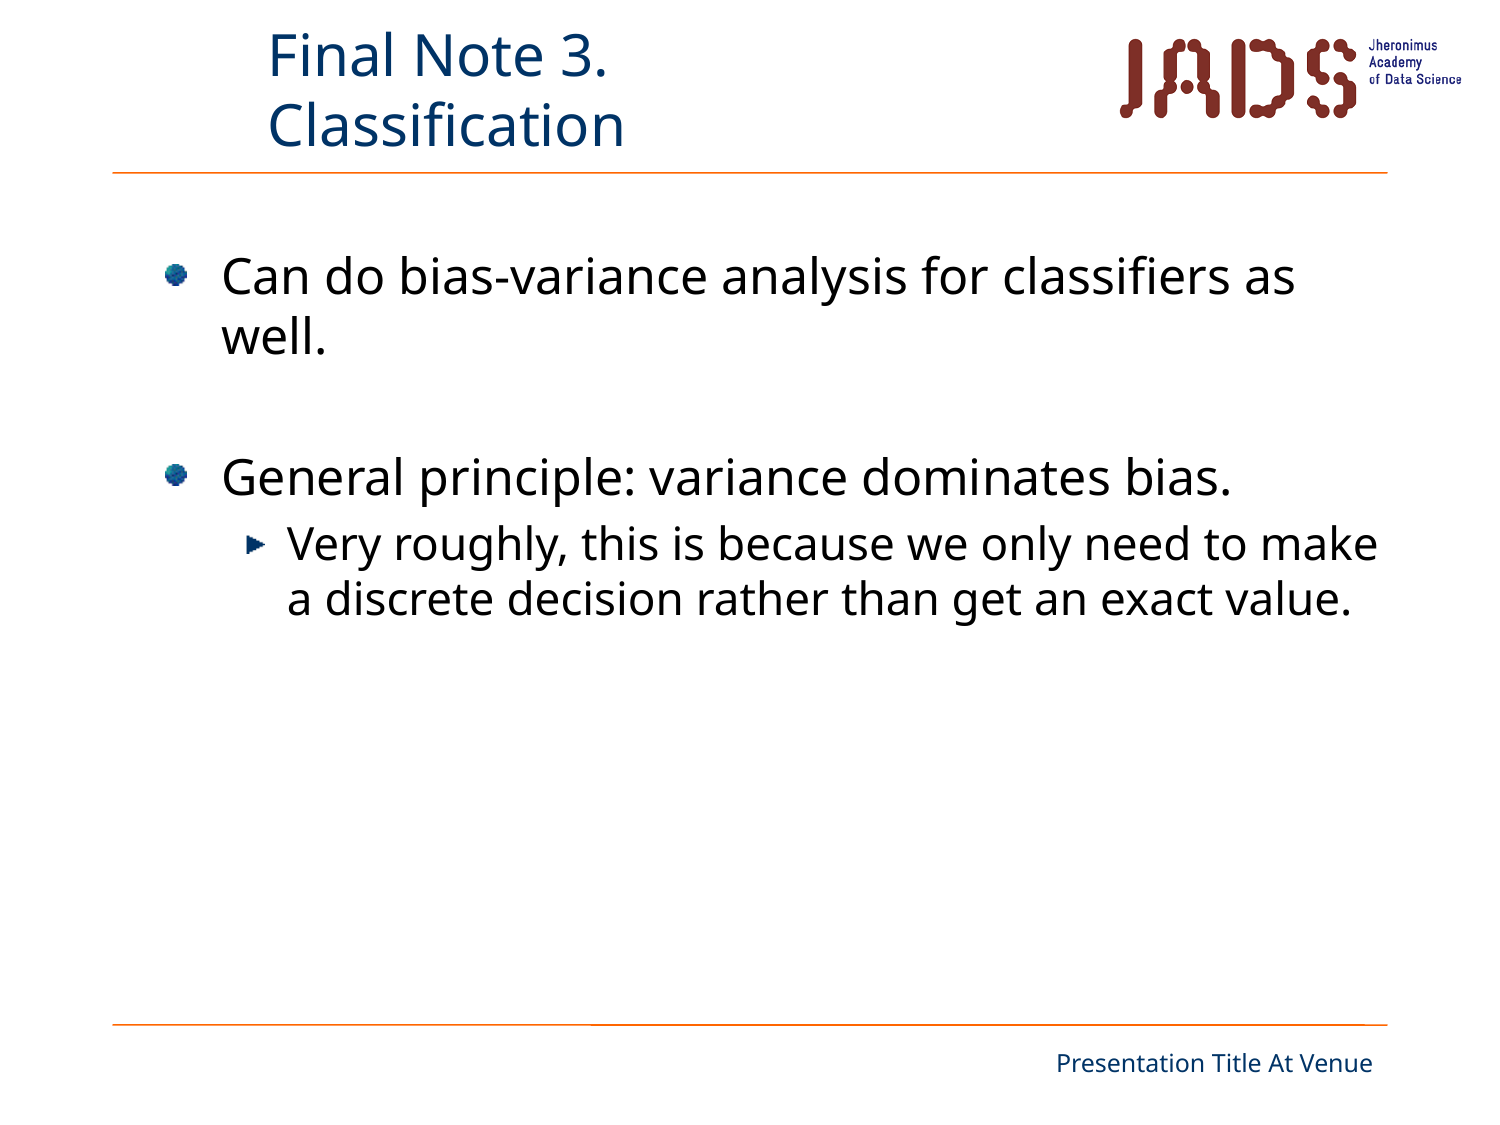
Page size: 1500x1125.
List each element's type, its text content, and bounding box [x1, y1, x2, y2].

list Can do bias-variance analysis for classifiers as well. General principle: variance dominates bias. Very roughly, this is because we only need to make a discrete decision rather than get an exact value. [150, 237, 1425, 634]
picture [240, 529, 265, 554]
picture [165, 464, 187, 486]
title Final Note 3. Classification [252, 19, 1185, 157]
footer Presentation Title At Venue [837, 1039, 1389, 1078]
picture [1080, 0, 1500, 157]
picture [165, 264, 187, 286]
